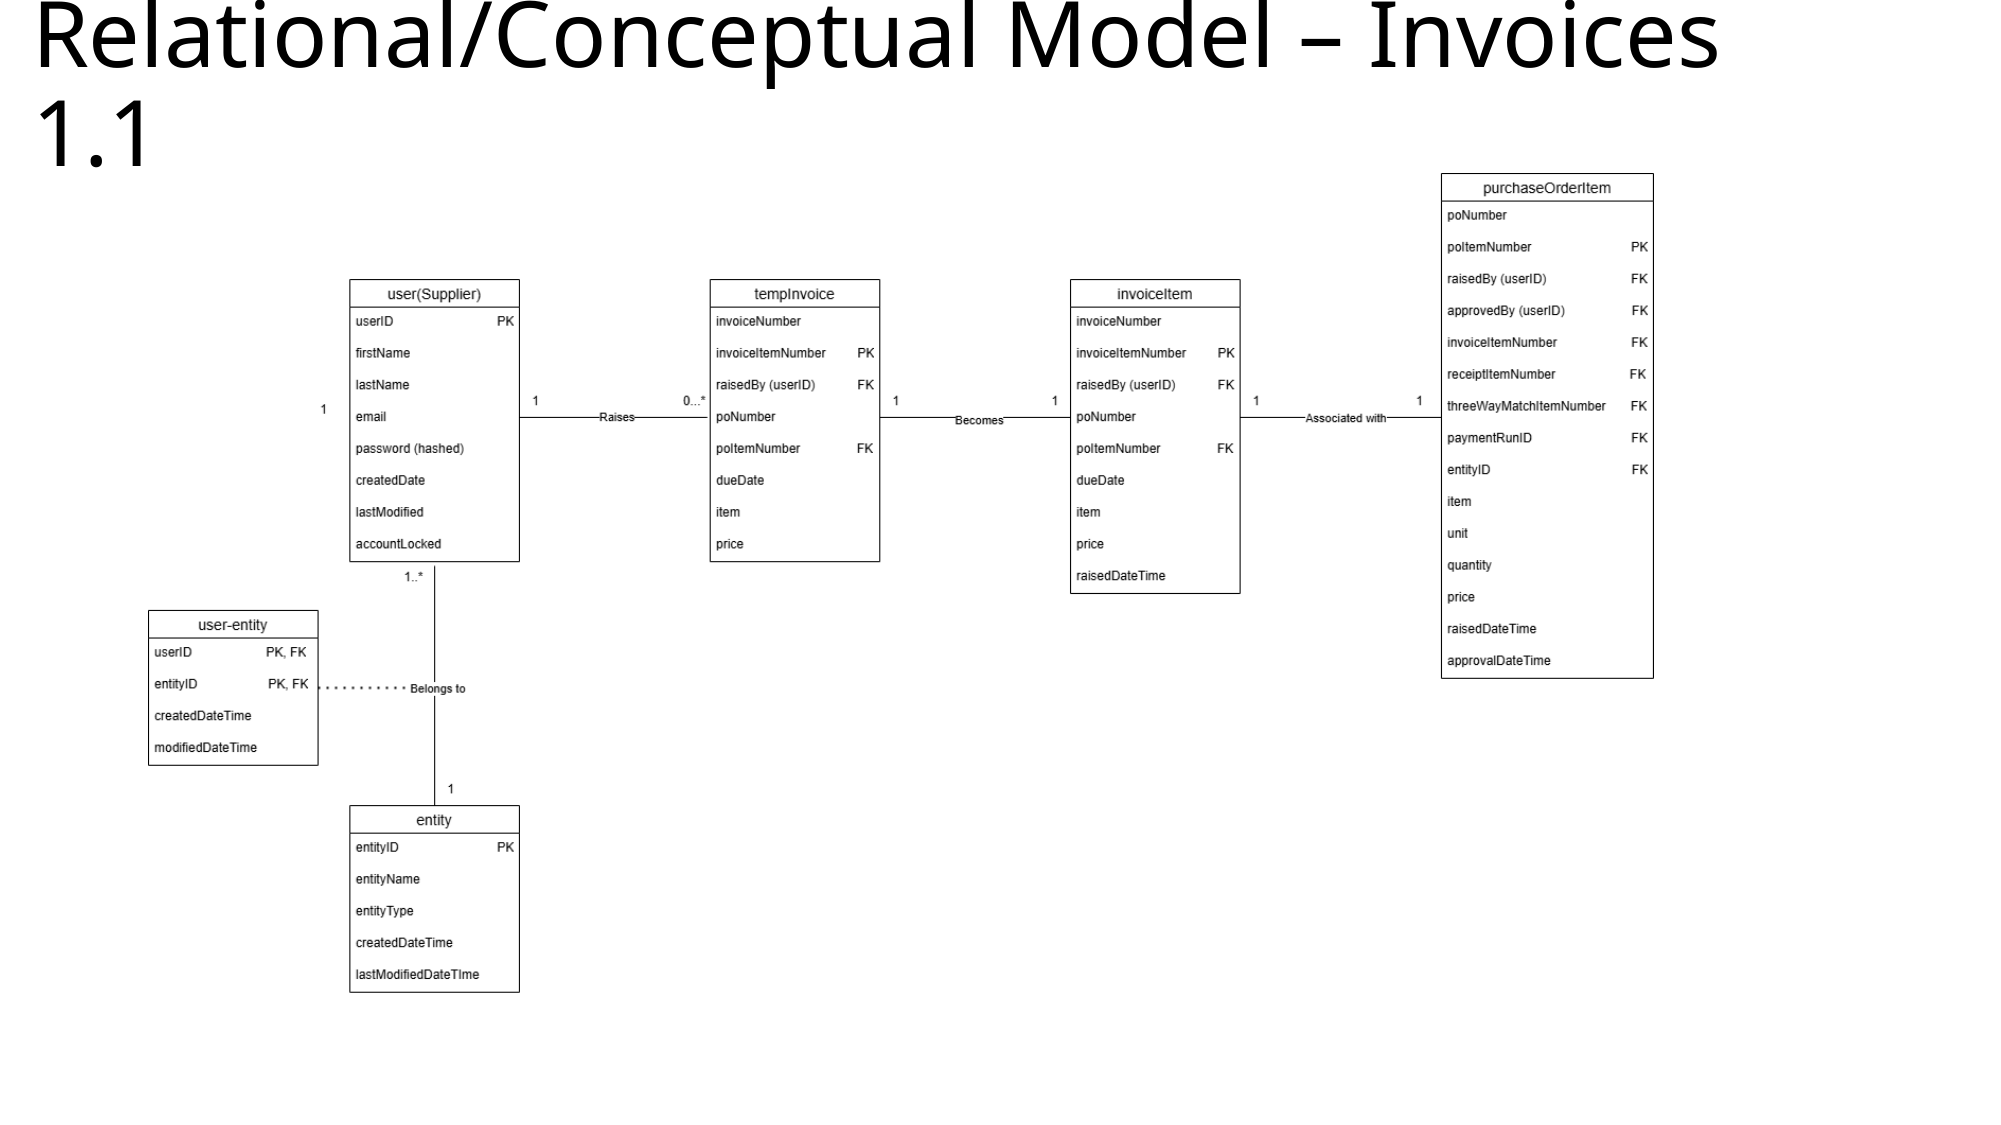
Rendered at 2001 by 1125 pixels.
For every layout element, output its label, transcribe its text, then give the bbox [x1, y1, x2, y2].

picture [148, 173, 1655, 997]
title Relational/Conceptual Model – Invoices 1.1 [17, 0, 1743, 174]
